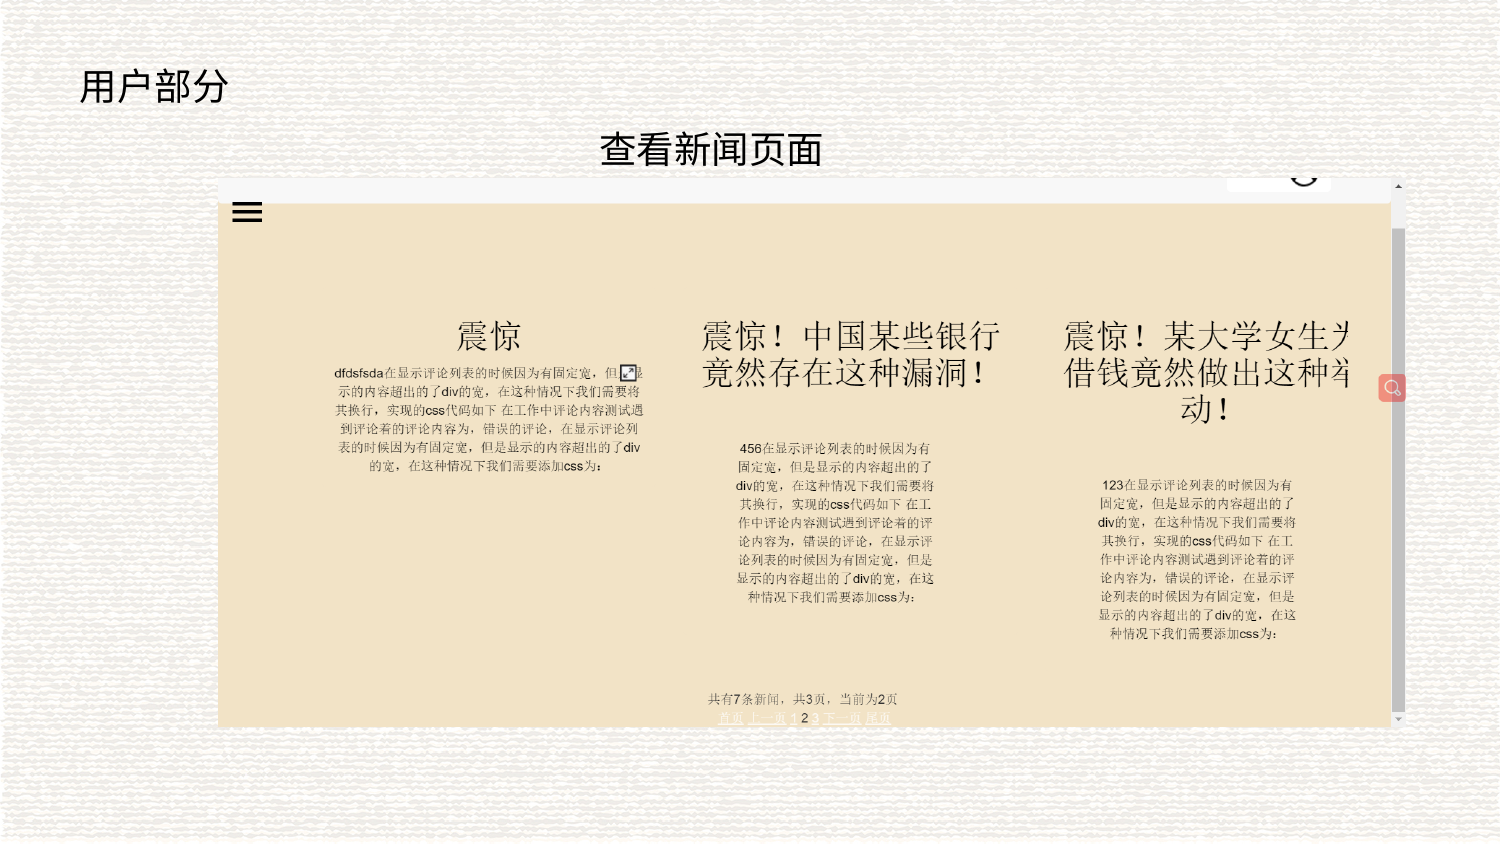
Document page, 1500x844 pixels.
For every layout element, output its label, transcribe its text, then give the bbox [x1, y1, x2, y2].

picture [0, 0, 1500, 844]
text_box 查看新闻页面 [584, 118, 1105, 176]
text_box 用户部分 [64, 55, 325, 116]
